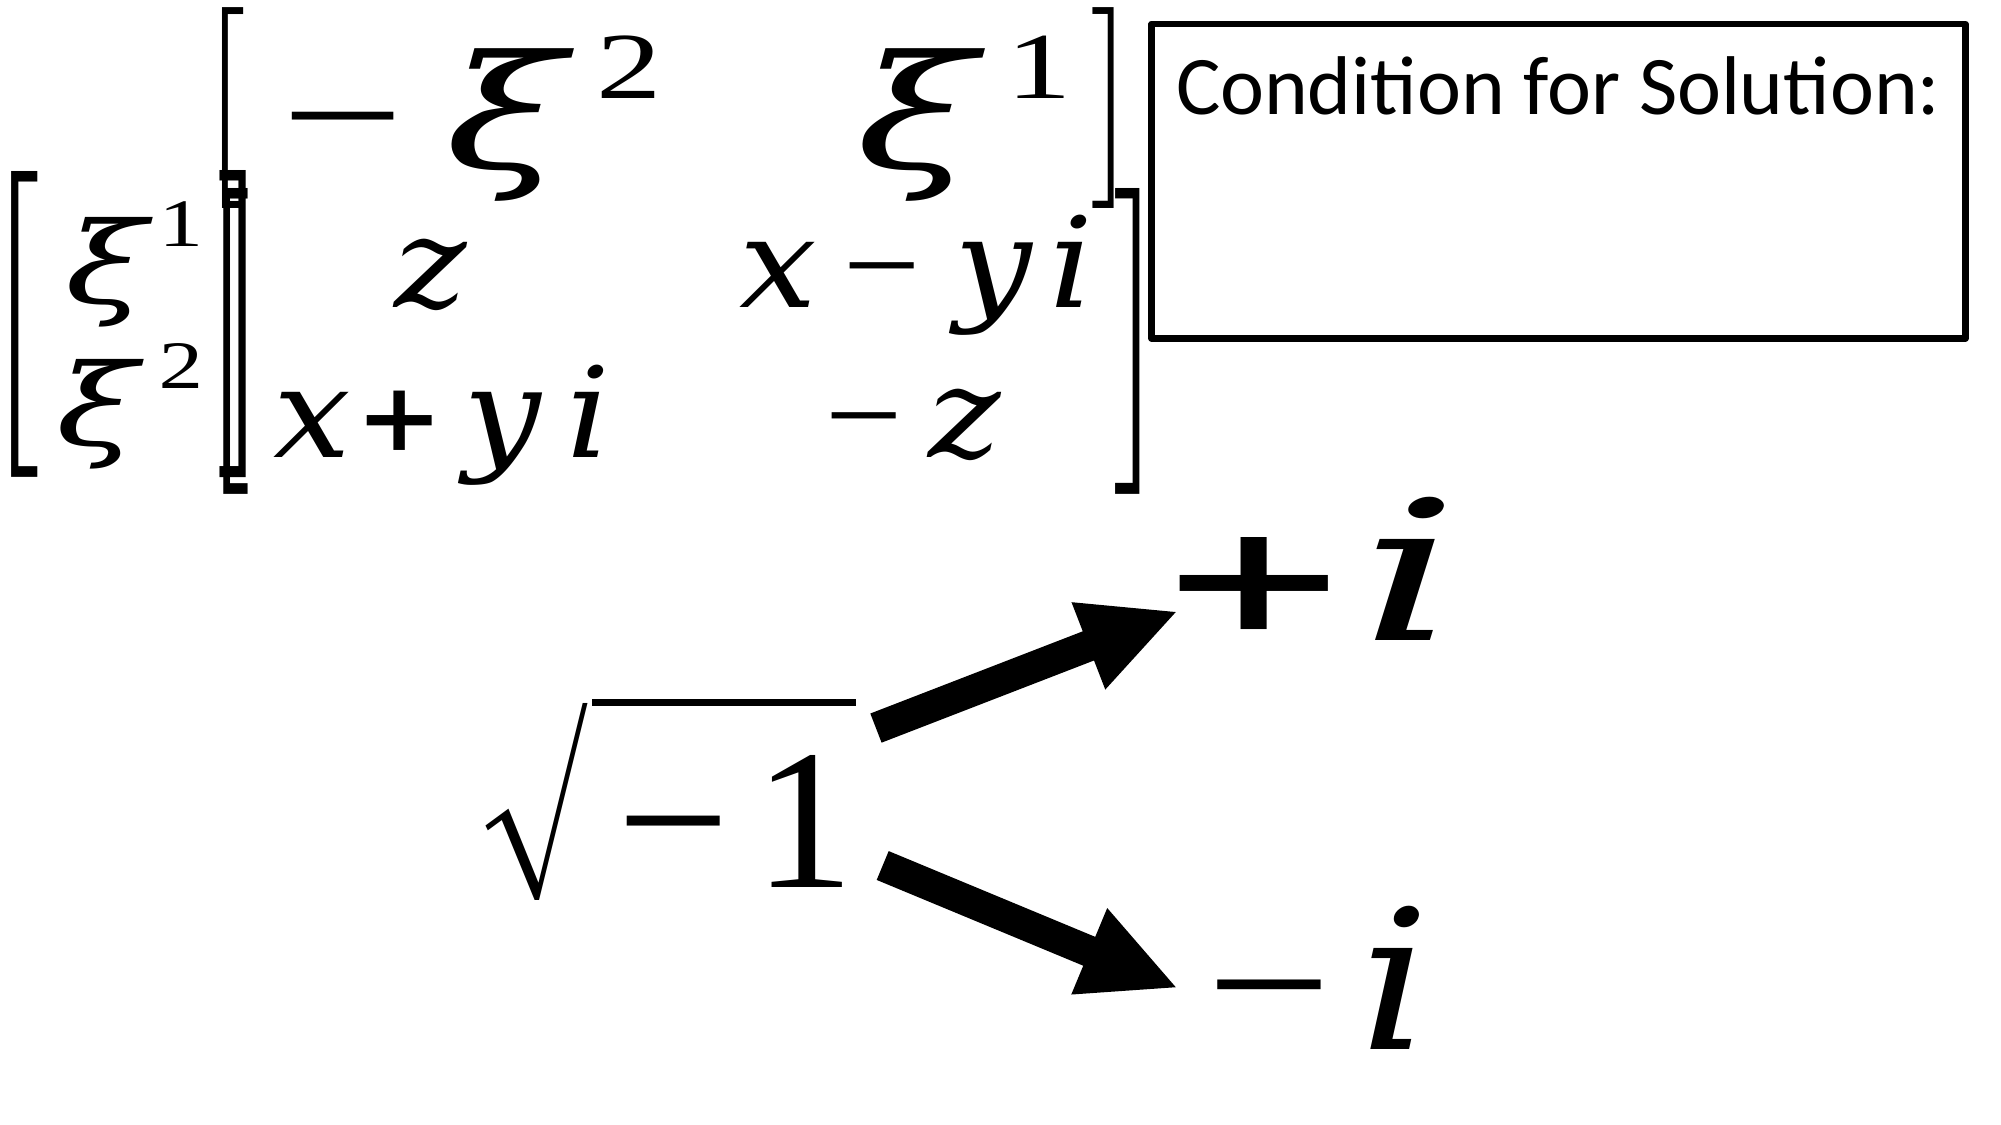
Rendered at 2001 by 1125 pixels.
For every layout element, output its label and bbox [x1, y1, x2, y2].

text_box [882, 865, 1435, 1096]
text_box [875, 469, 1465, 729]
